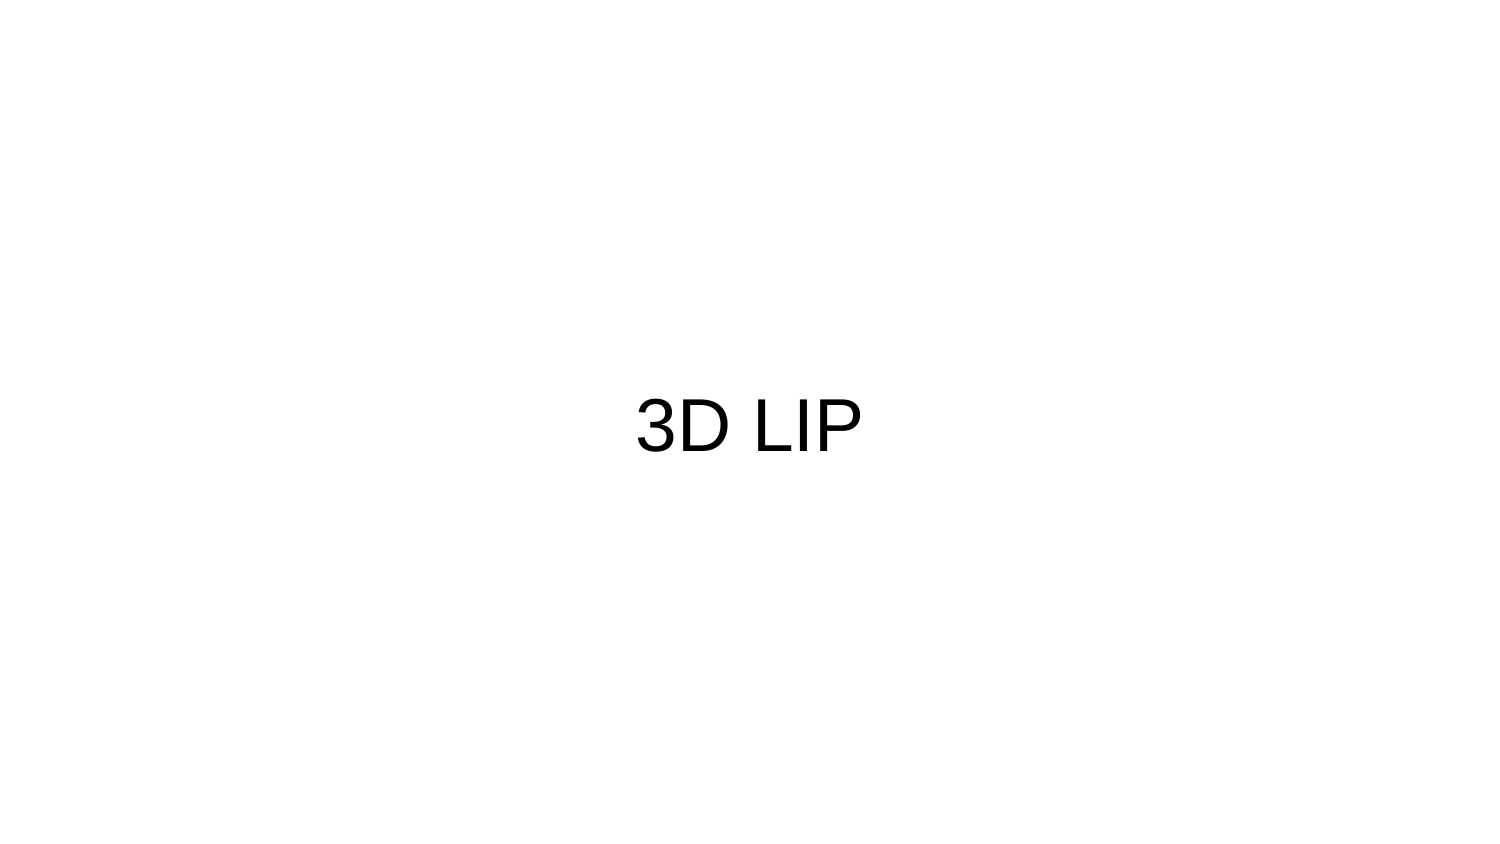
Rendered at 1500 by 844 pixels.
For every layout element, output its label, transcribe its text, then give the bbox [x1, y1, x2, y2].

title 3D LIP [51, 352, 1449, 491]
